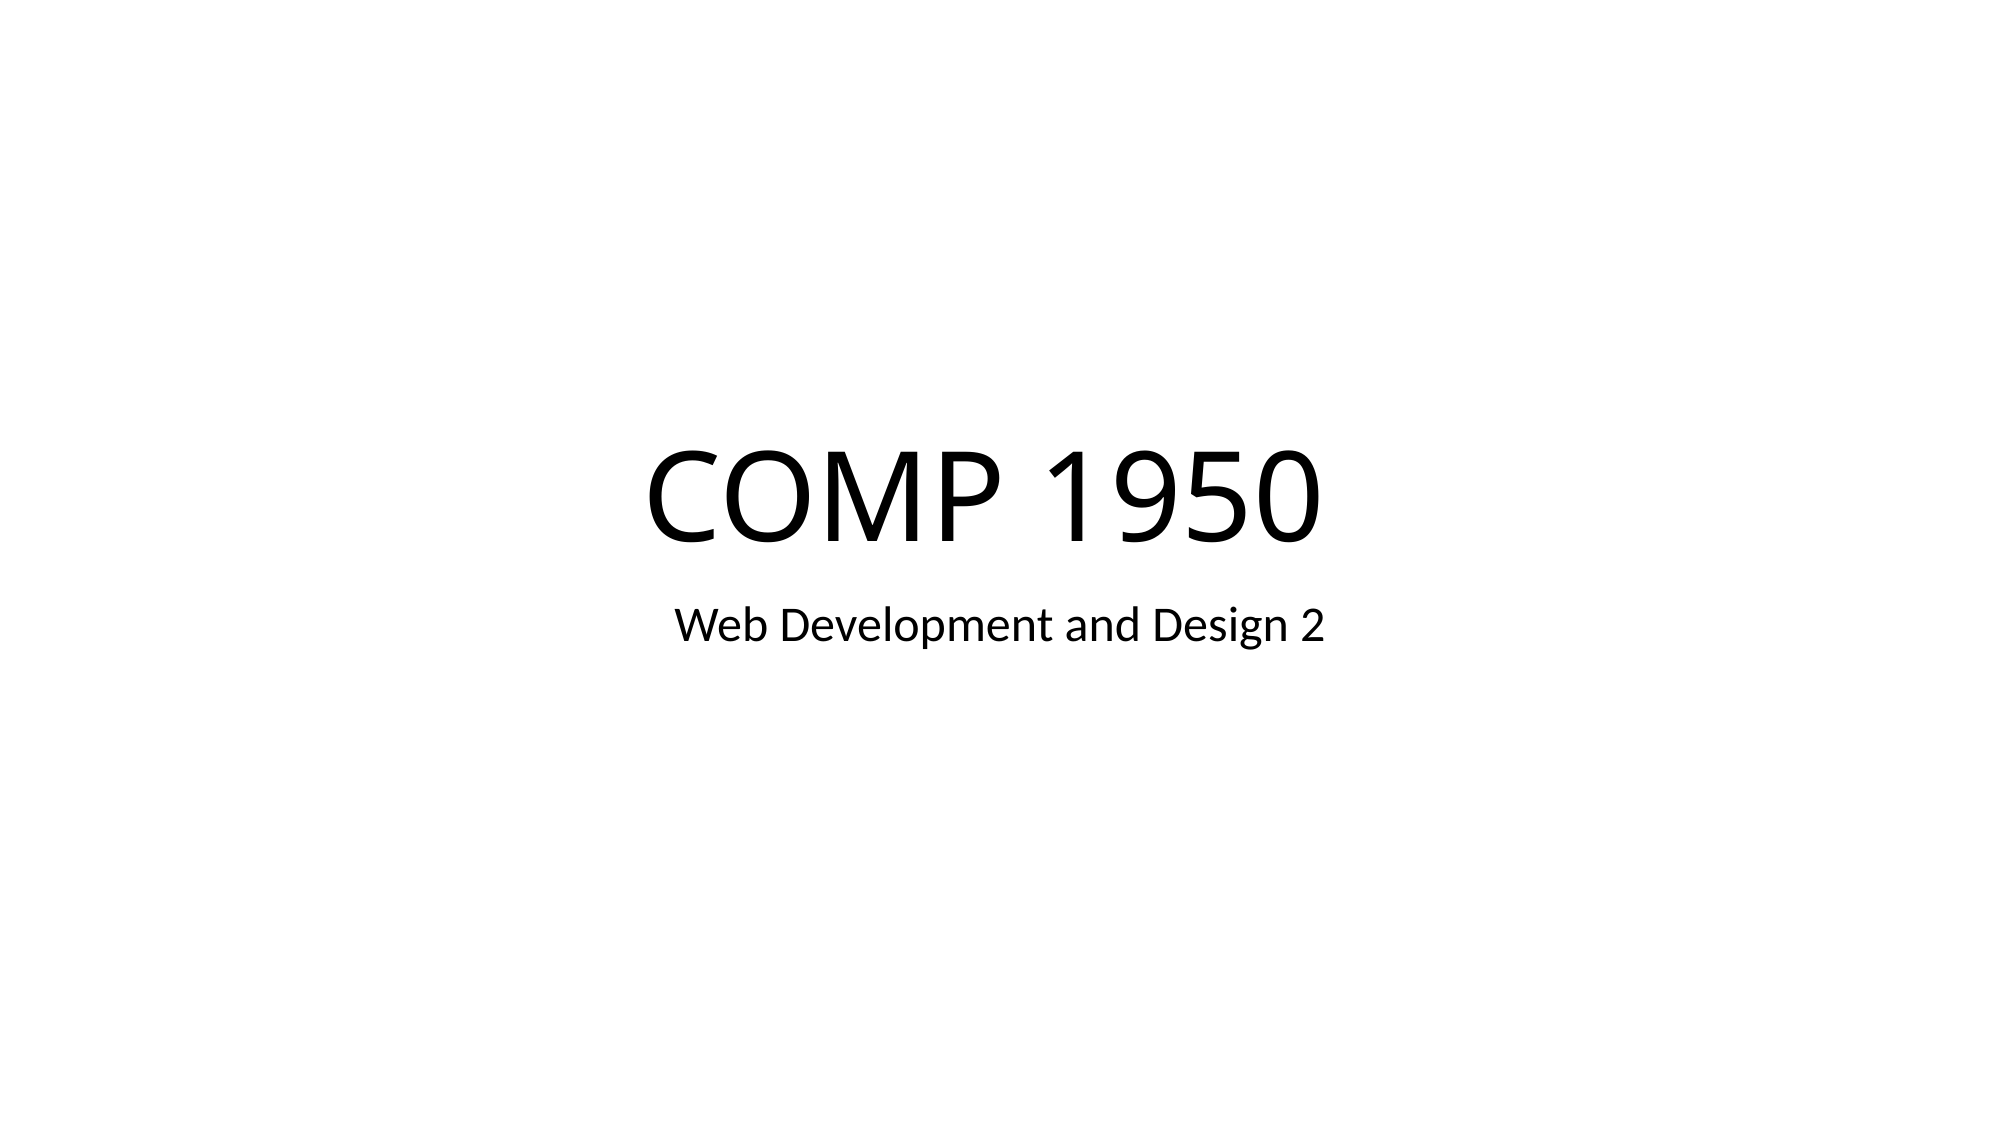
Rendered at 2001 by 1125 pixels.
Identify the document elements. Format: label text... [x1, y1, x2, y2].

subtitle Web Development and Design 2 [249, 590, 1750, 863]
title COMP 1950 [249, 184, 1750, 576]
